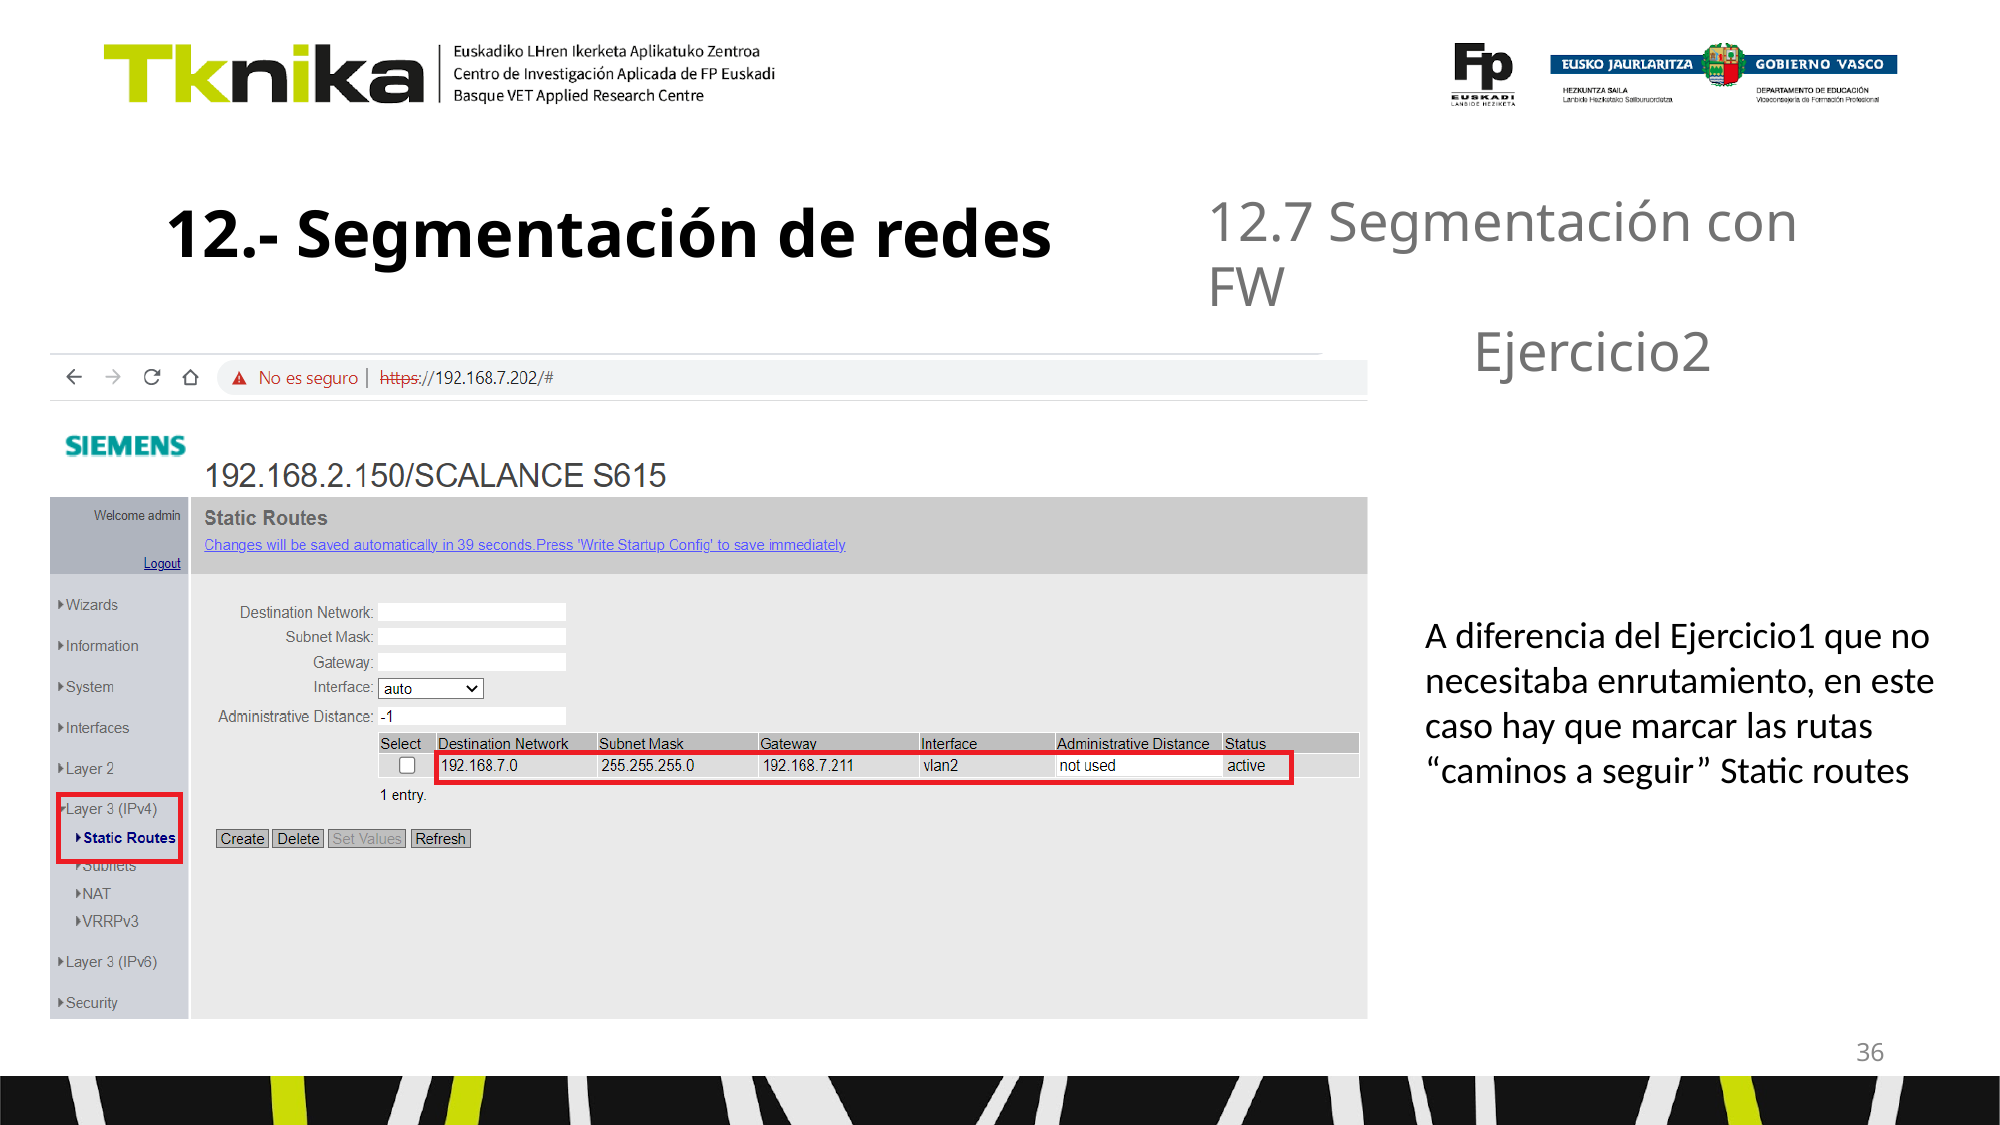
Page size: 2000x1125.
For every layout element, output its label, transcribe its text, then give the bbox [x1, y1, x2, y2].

text_box 12.7 Segmentación con FW Ejercicio2 [1117, 172, 1865, 398]
picture [49, 353, 1368, 1024]
slide_number ‹#› [1433, 1023, 1900, 1084]
text_box A diferencia del Ejercicio1 que no necesitaba enrutamiento, en este caso hay que marcar las rutas “caminos a seguir” Static routes [1410, 596, 1963, 807]
picture [0, 1076, 2000, 1125]
picture [102, 42, 1898, 106]
title 12.- Segmentación de redes [130, 184, 1089, 279]
